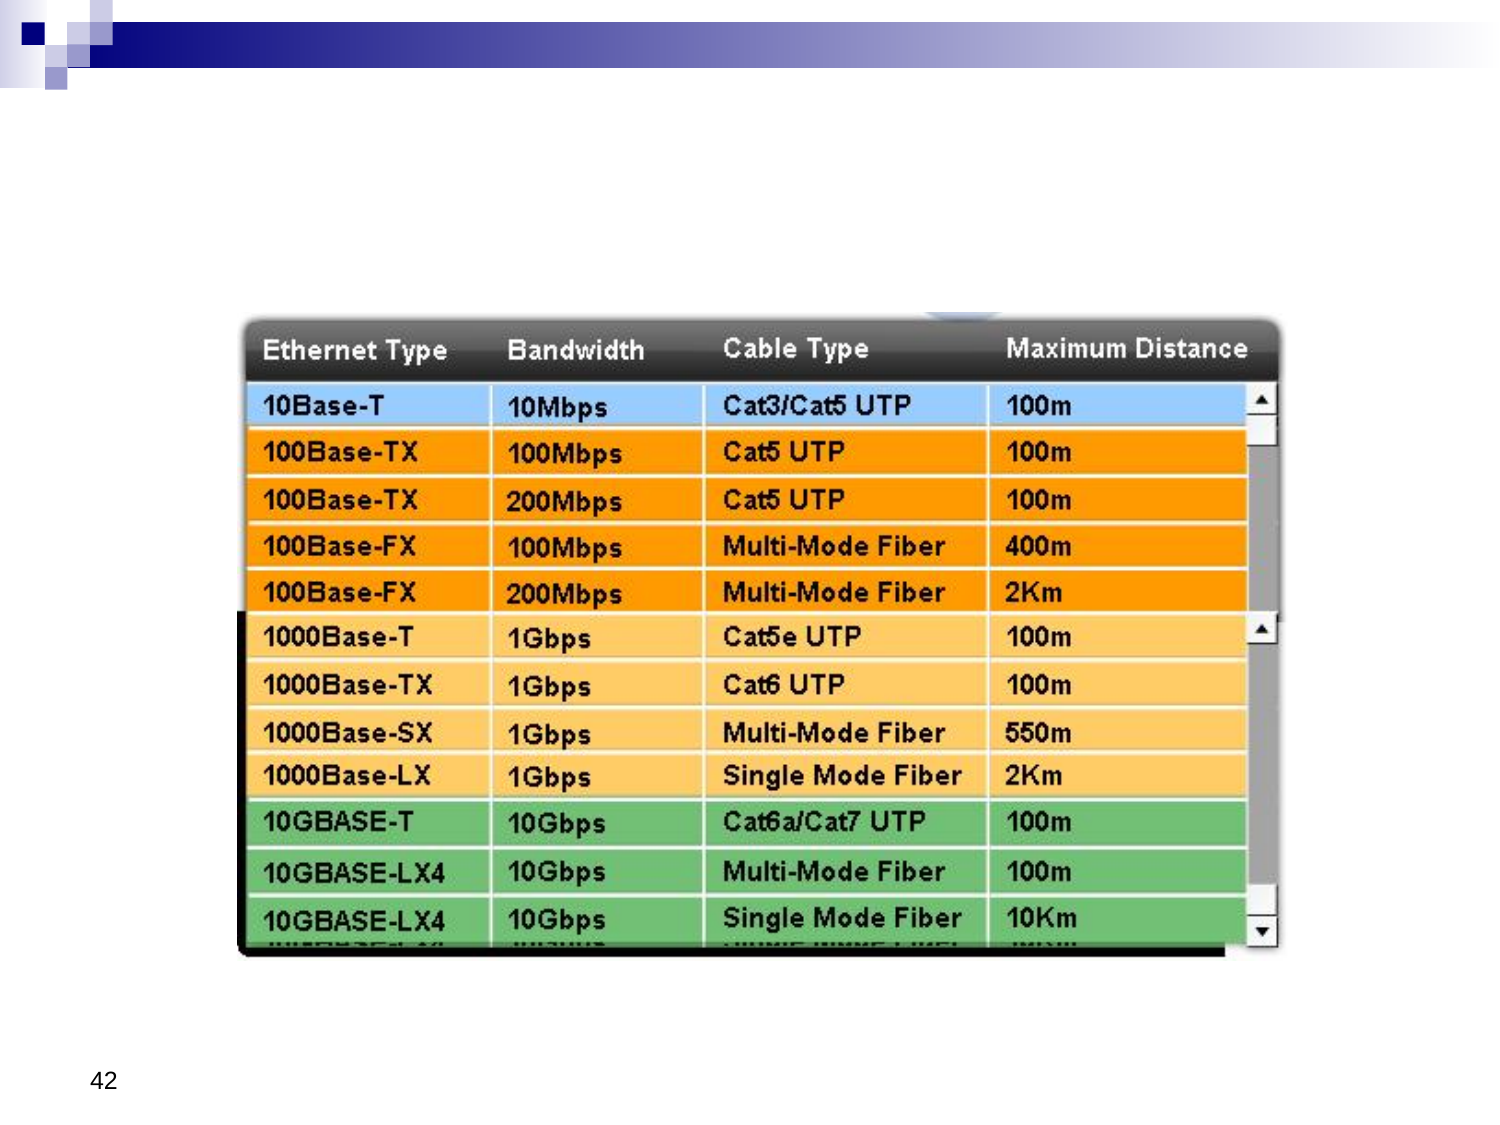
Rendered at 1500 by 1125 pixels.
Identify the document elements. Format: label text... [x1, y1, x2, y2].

slide_number 42 [74, 1024, 426, 1103]
picture [237, 312, 1288, 961]
